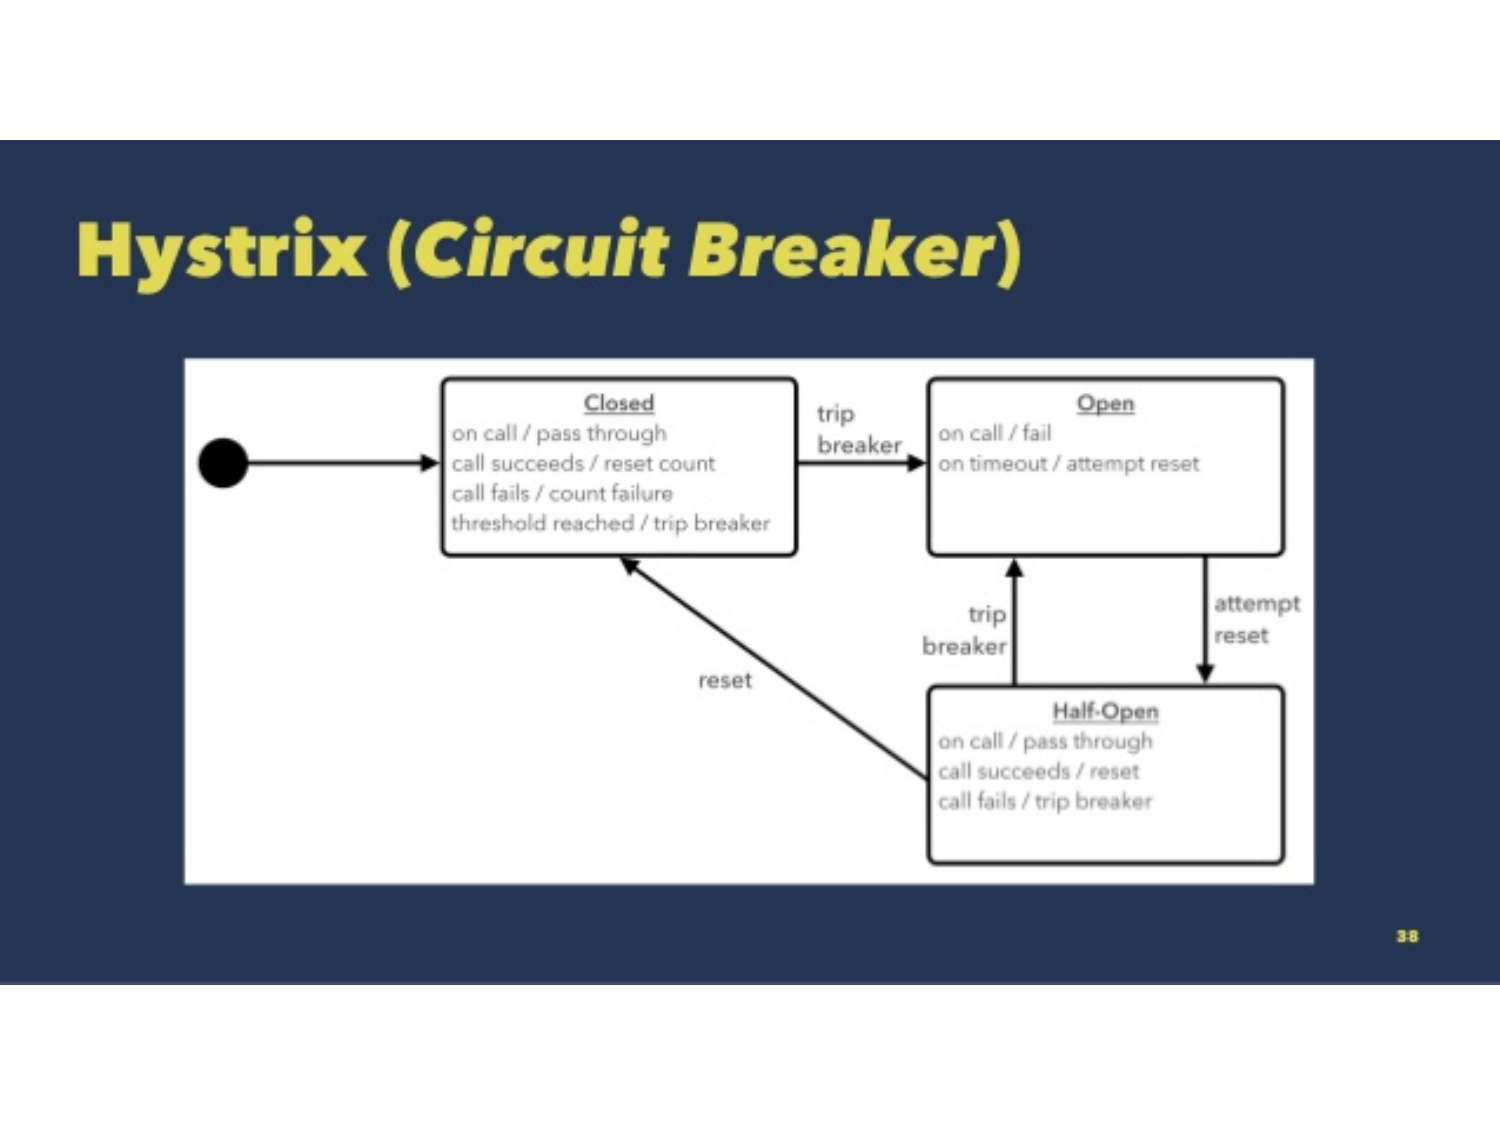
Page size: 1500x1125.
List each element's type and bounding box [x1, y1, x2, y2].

picture [0, 140, 1500, 985]
